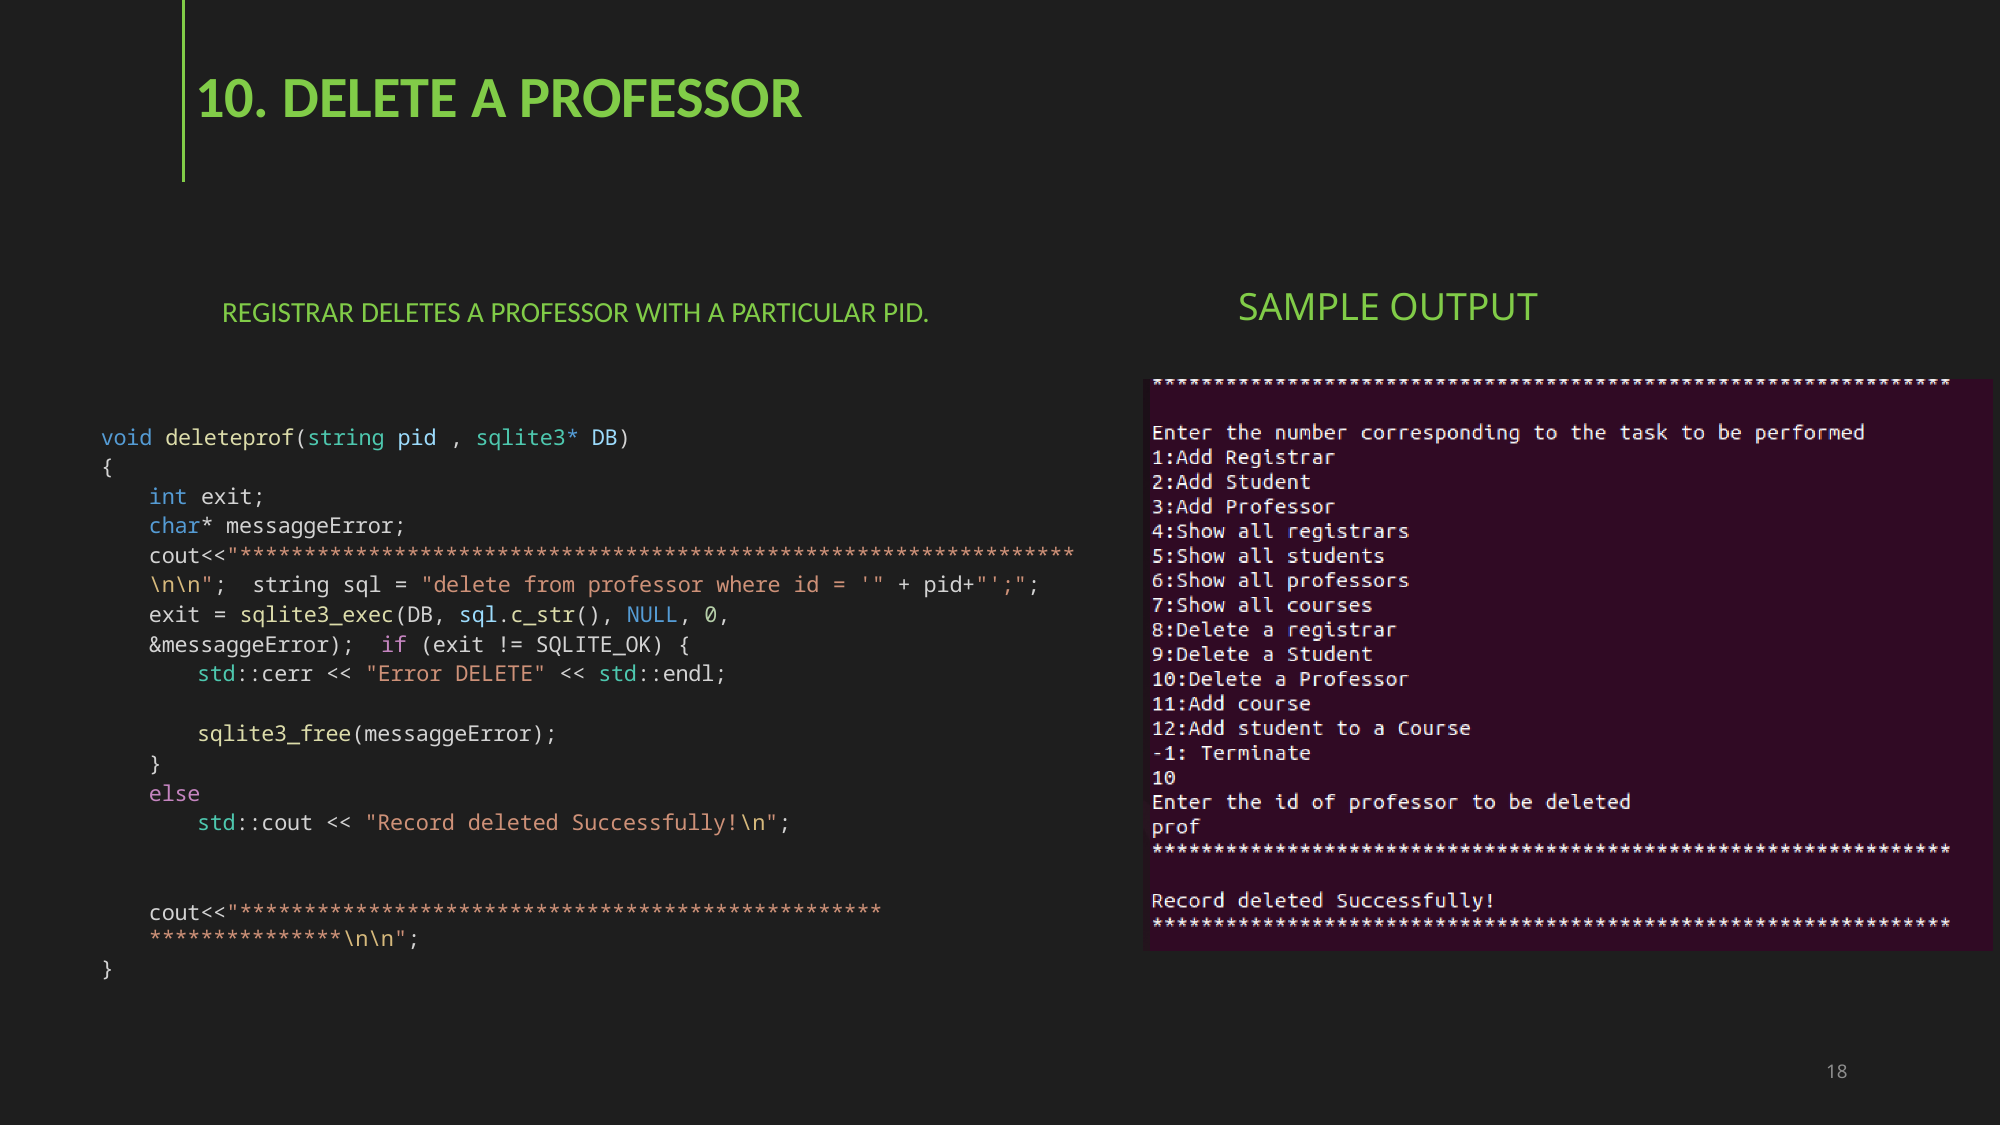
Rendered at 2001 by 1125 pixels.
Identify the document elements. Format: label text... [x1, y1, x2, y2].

list Registrar deletes a professor with a particular pid. [169, 200, 1080, 336]
slide_number 18 [1412, 1042, 1863, 1103]
title 10. Delete a Professor [194, 22, 1888, 175]
list Sample Output [1223, 200, 1899, 336]
picture [1143, 379, 1993, 951]
text_box void deleteprof(string pid , sqlite3* DB) { int exit; char* messaggeError; cout<<"*****************************************************************\n\n"; string sql = "delete from professor where id = '" + pid+"';"; exit = sqlite3_exec(DB, sql.c_str(), NULL, 0, &messaggeError); if (exit != SQLITE_OK) { std::cerr << "Error DELETE" << std::endl; sqlite3_free(messaggeError); } else std::cout << "Record deleted Successfully!\n"; cout<<"*****************************************************************\n\n"; } [98, 394, 1185, 982]
